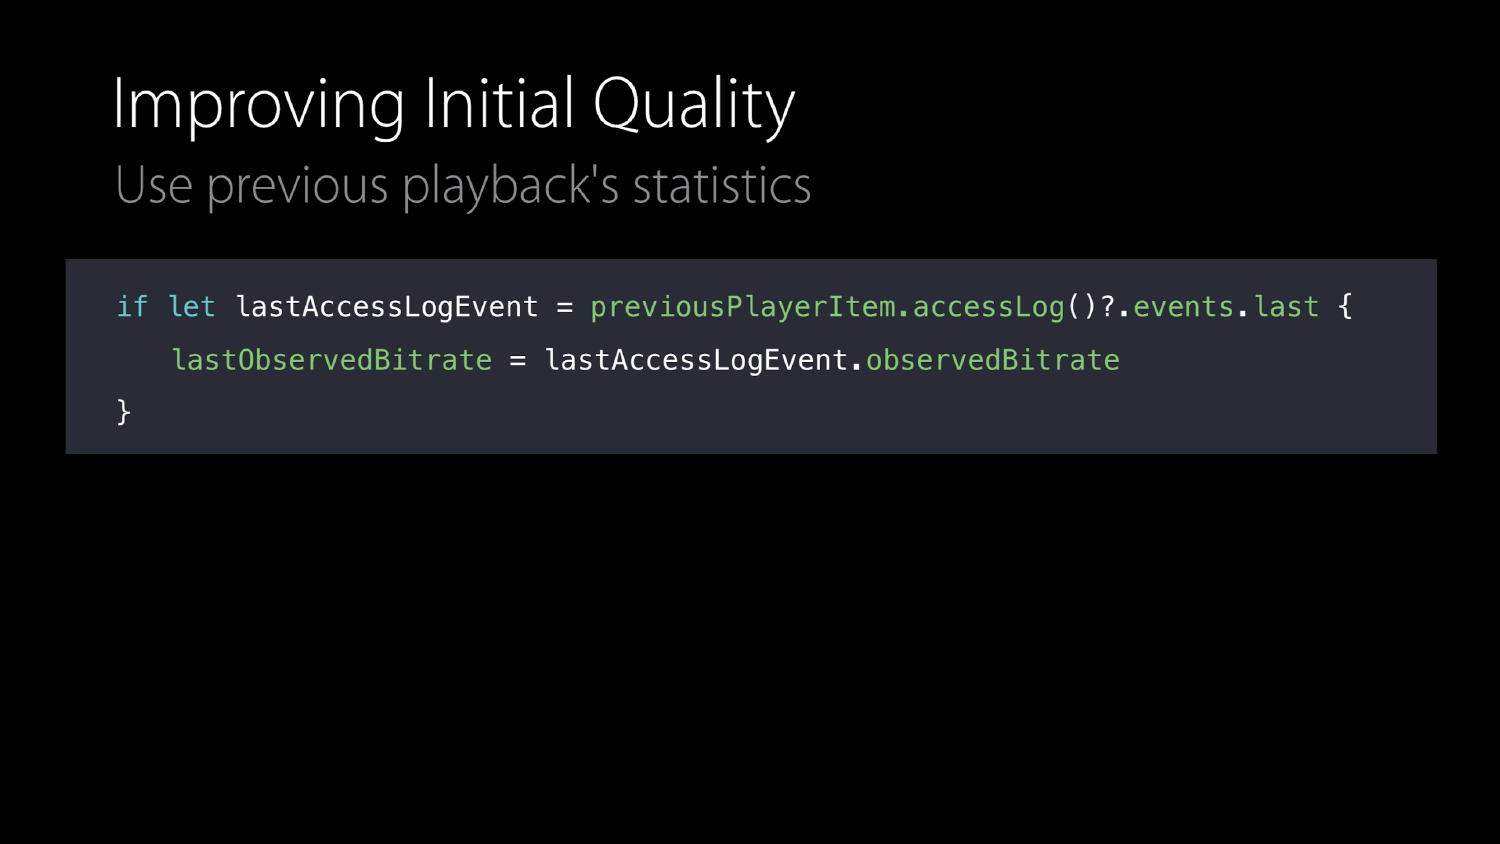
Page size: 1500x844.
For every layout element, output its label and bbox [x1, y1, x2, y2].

picture [24, 24, 1476, 520]
